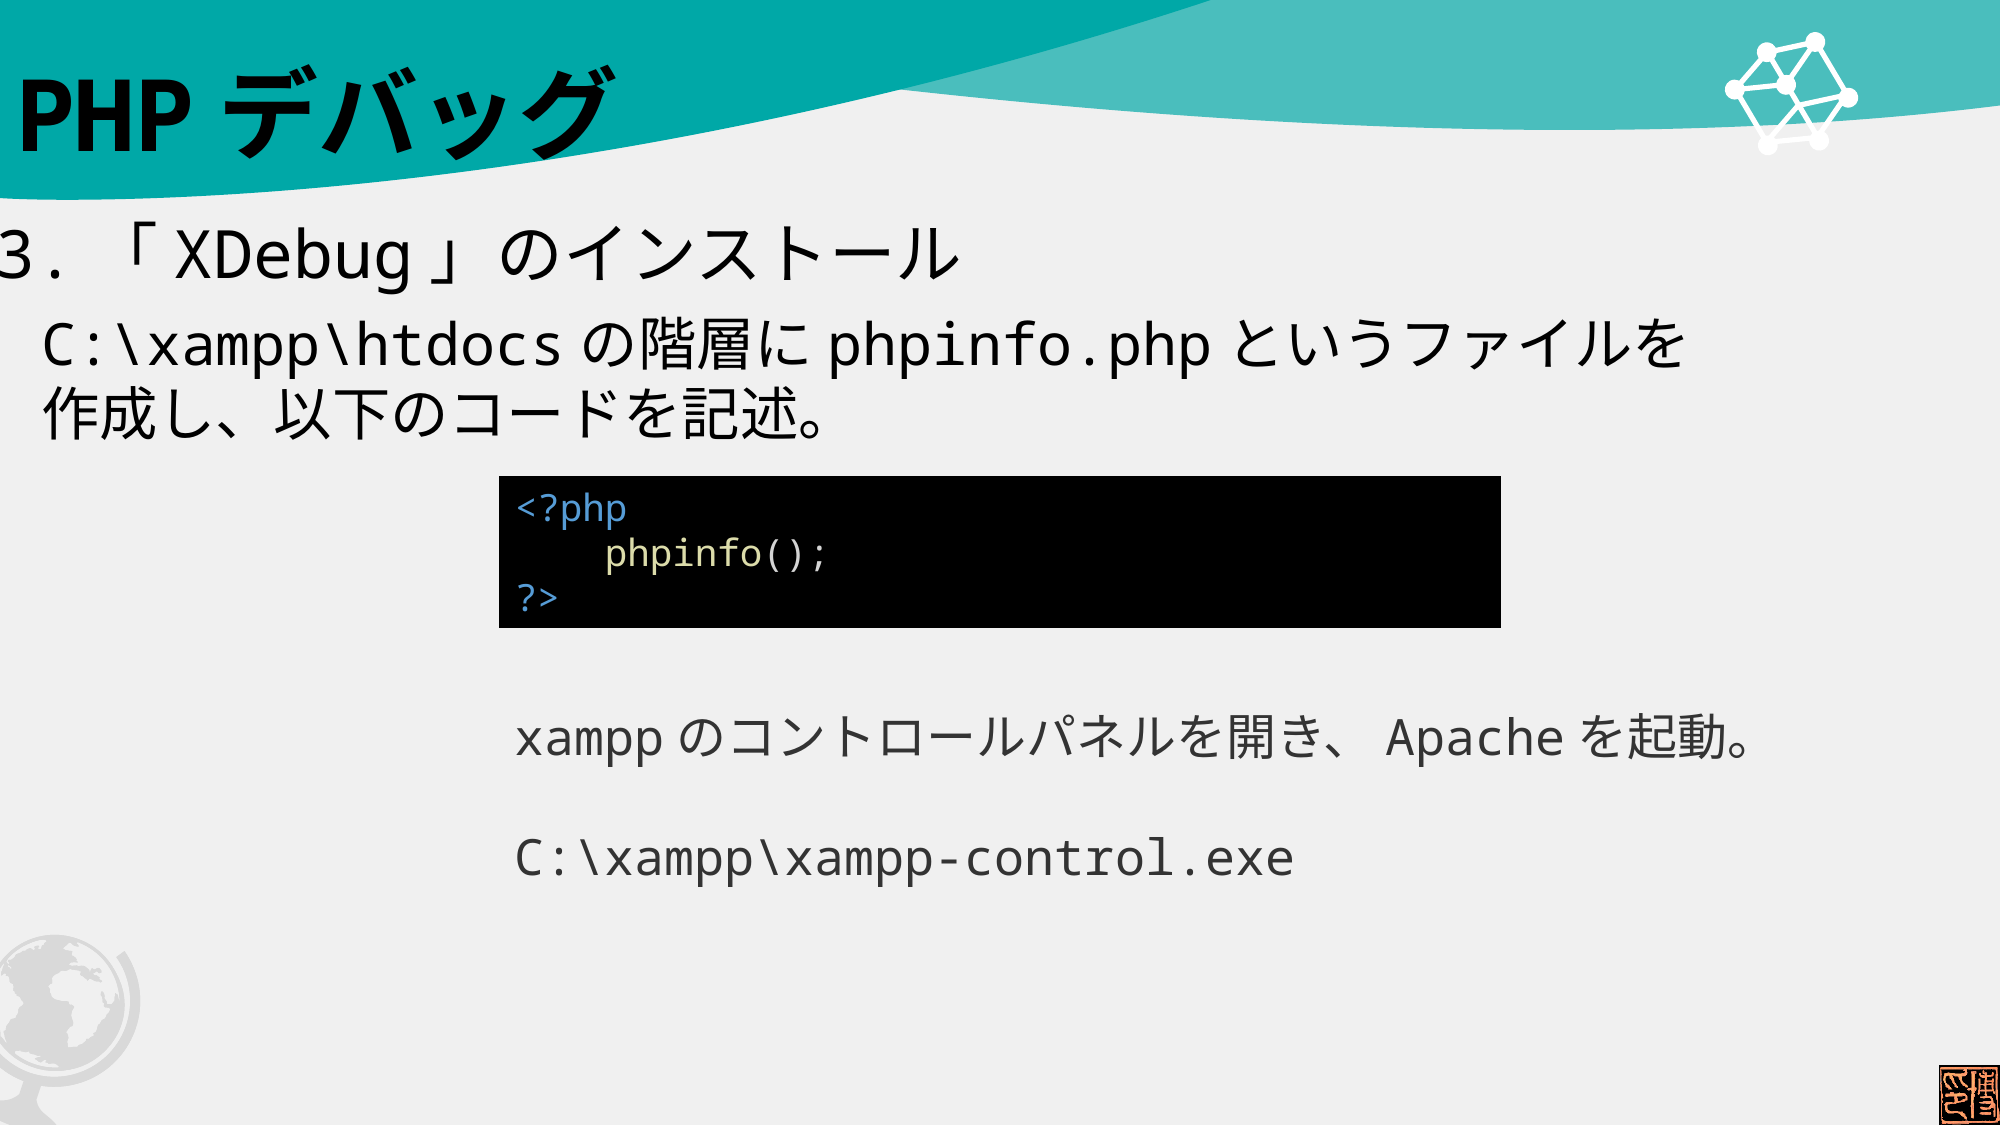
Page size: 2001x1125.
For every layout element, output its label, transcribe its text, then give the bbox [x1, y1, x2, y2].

picture [1939, 1065, 2000, 1125]
title PHPデバッグ [0, 13, 2000, 181]
text_box <?php phpinfo(); ?> [499, 476, 1501, 628]
text_box C:\xampp\htdocsの階層にphpinfo.phpというファイルを作成し、以下のコードを記述。 [26, 300, 1736, 455]
text_box 3.「XDebug」のインストール [0, 204, 978, 299]
text_box xamppのコントロールパネルを開き、Apacheを起動。 C:\xampp\xampp-control.exe [499, 698, 1778, 939]
